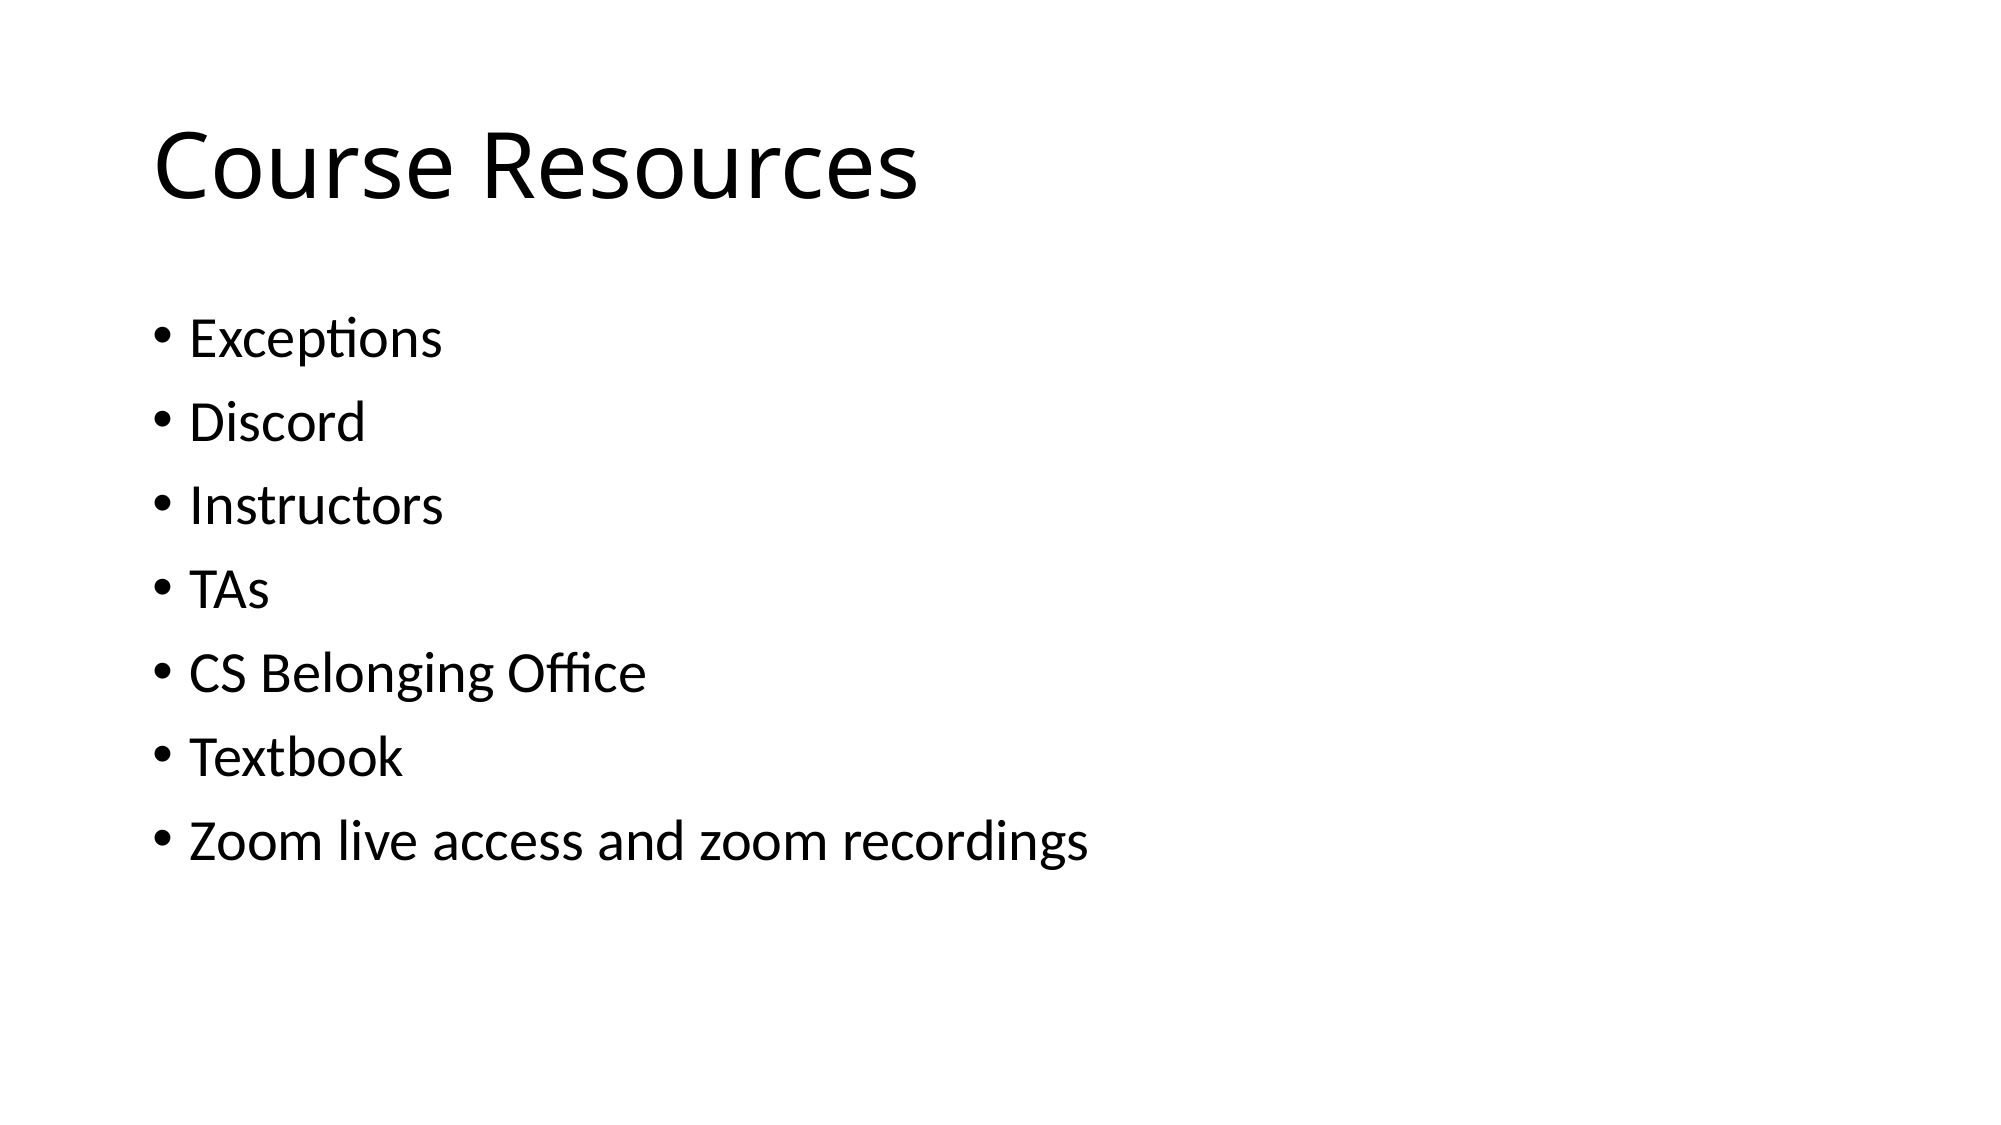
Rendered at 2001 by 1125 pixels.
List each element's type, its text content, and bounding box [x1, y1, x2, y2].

list Exceptions Discord Instructors TAs CS Belonging Office Textbook Zoom live access and zoom recordings [137, 299, 1863, 1014]
title Course Resources [137, 59, 1863, 278]
